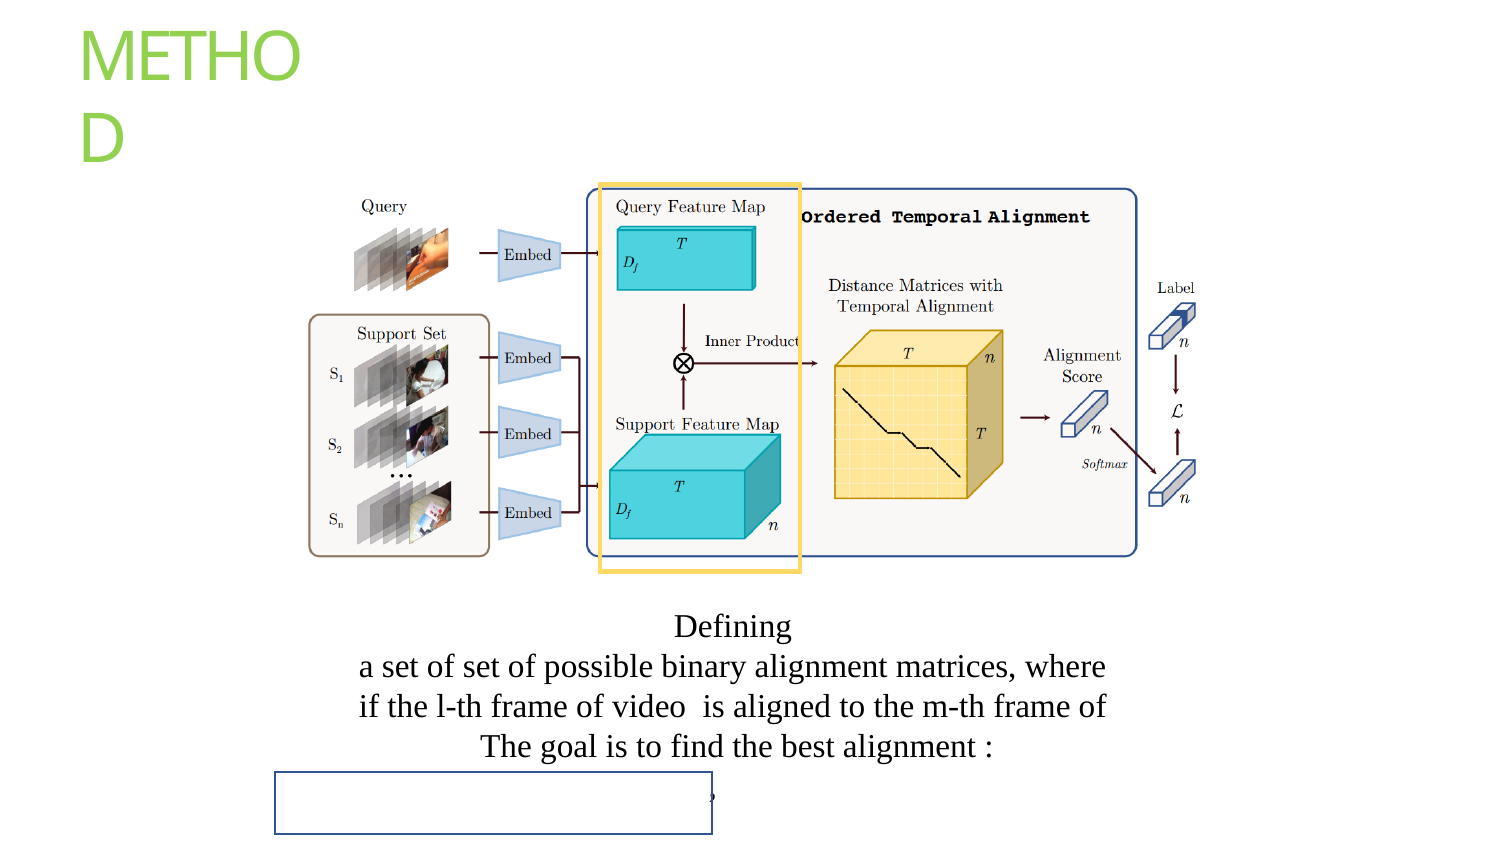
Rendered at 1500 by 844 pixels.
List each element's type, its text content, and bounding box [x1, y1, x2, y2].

picture [290, 171, 1210, 561]
text_box [274, 771, 713, 835]
title METHOD [75, 9, 325, 177]
text_box [599, 561, 801, 573]
